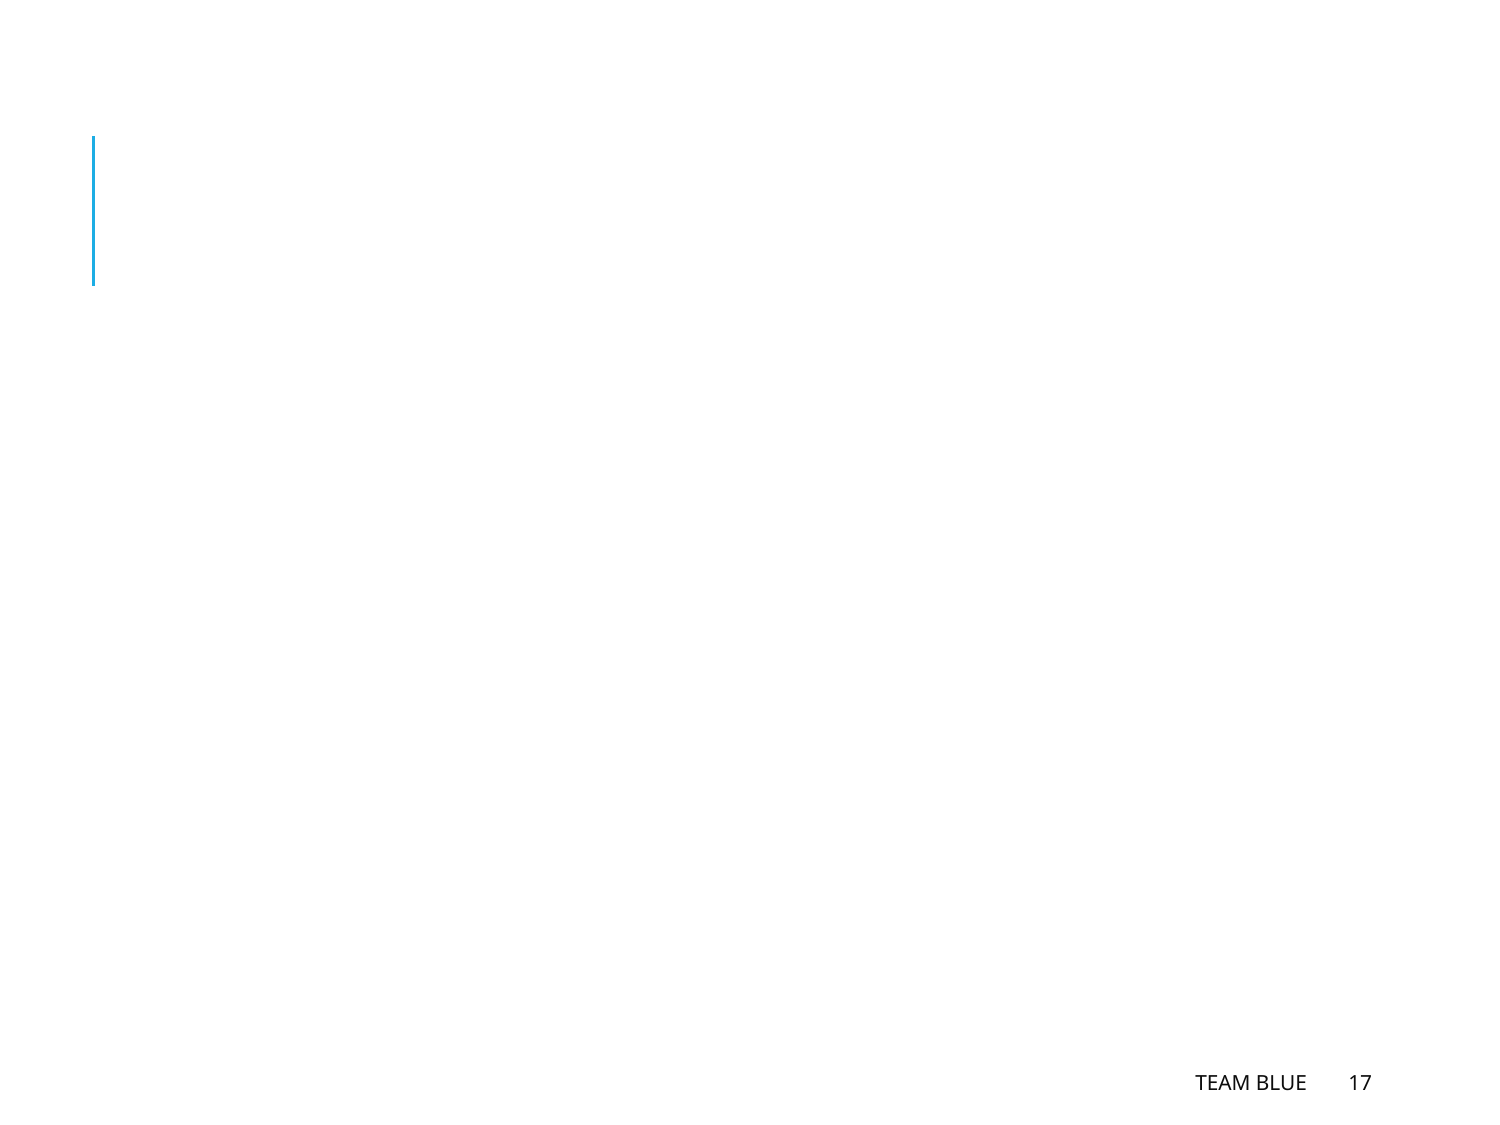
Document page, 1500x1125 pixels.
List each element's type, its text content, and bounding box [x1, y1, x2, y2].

footer Team Blue [595, 1061, 1322, 1107]
slide_number 17 [1333, 1061, 1454, 1107]
